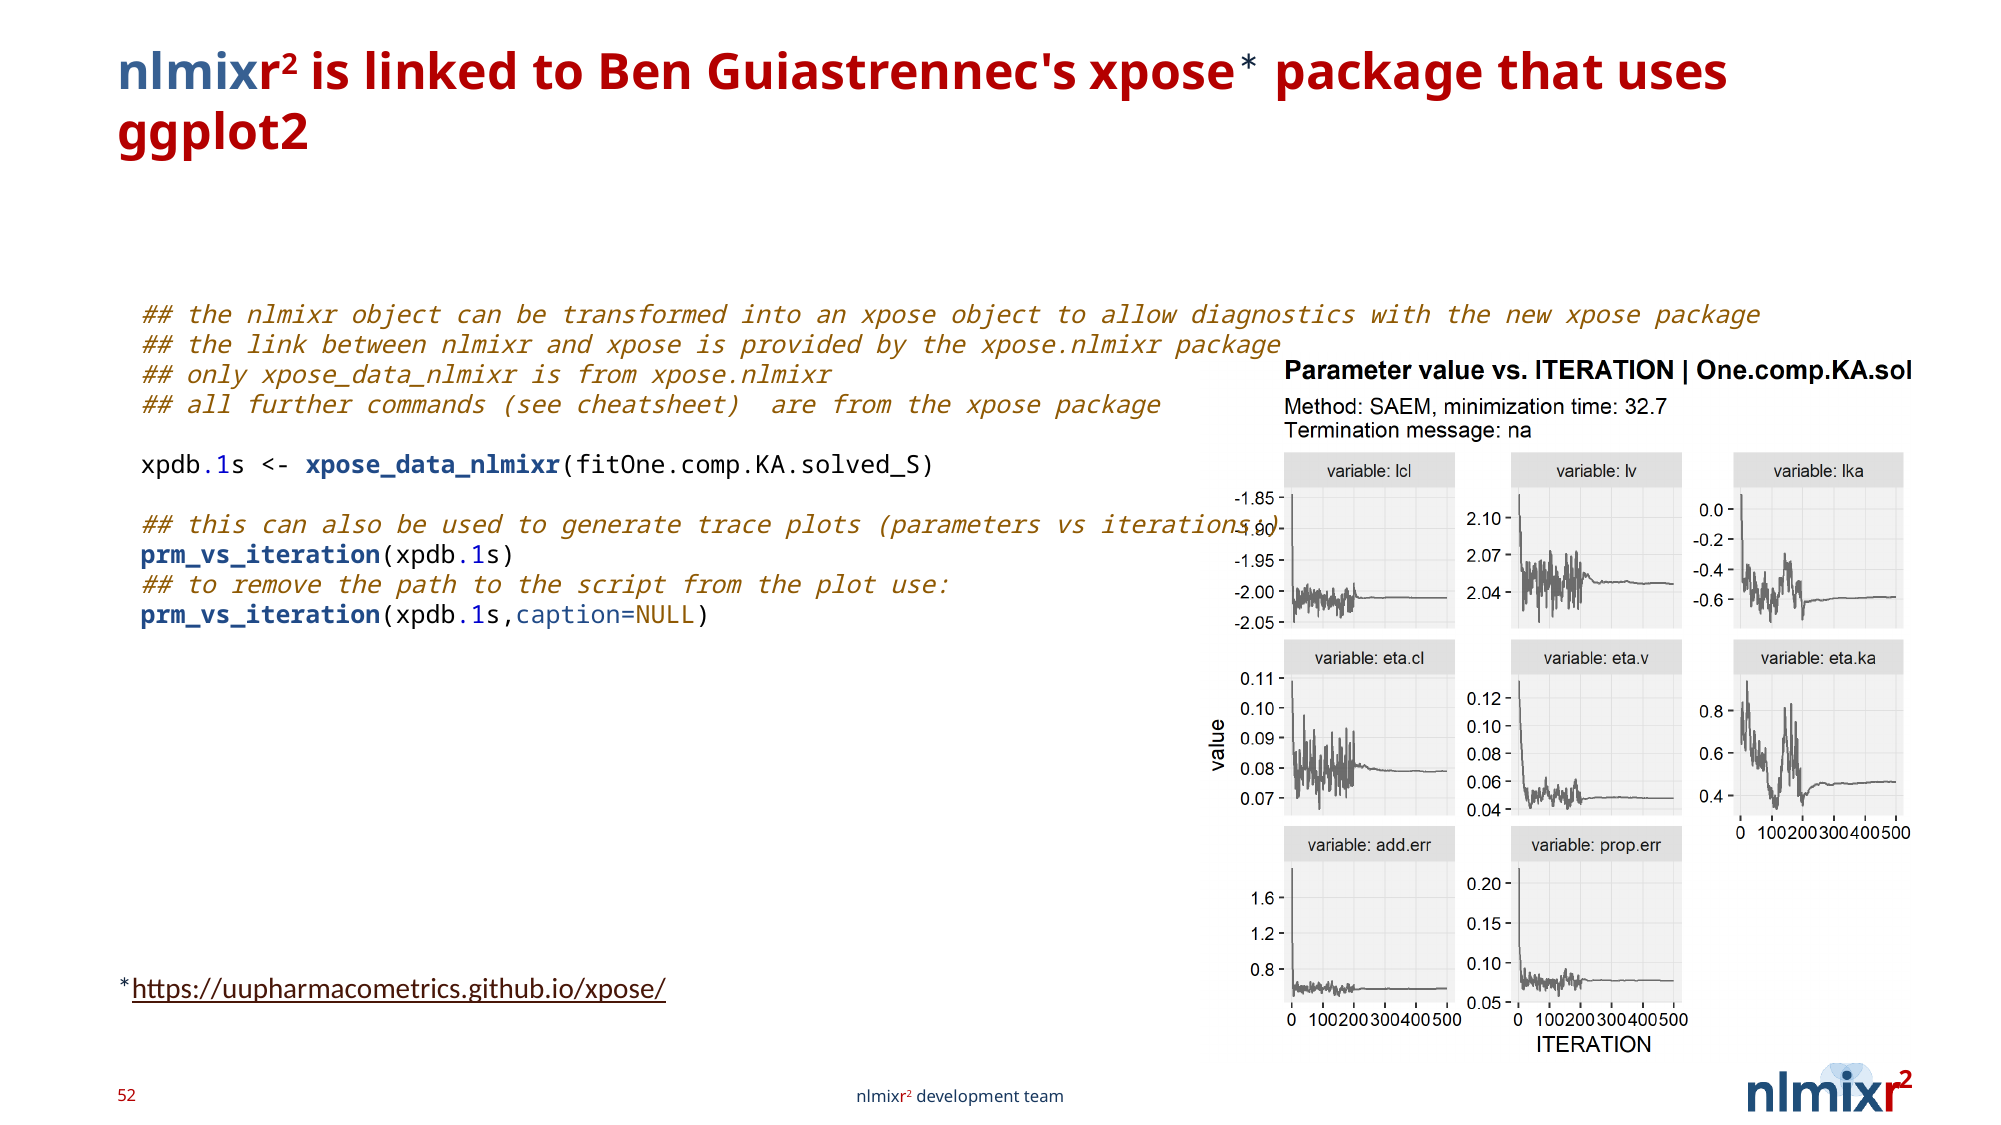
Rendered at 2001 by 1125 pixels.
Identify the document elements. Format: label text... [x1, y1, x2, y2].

footer nlmixr2 development team [354, 1076, 1567, 1115]
slide_number 52 [102, 1076, 276, 1115]
picture [1199, 352, 1911, 1123]
text_box ## the nlmixr object can be transformed into an xpose object to allow diagnostics with the new xpose package ## the link between nlmixr and xpose is provided by the xpose.nlmixr package ## only xpose_data_nlmixr is from xpose.nlmixr ## all further commands (see cheatsheet) are from the xpose package xpdb.1s <- xpose_data_nlmixr(fitOne.comp.KA.solved_S) ## this can also be used to generate trace plots (parameters vs iterations:) prm_vs_iteration(xpdb.1s) ## to remove the path to the script from the plot use: prm_vs_iteration(xpdb.1s,caption=NULL) [125, 231, 1957, 696]
title nlmixr2 is linked to Ben Guiastrennec's xpose* package that uses ggplot2 [102, 18, 1922, 181]
list *https://uupharmacometrics.github.io/xpose/ [102, 196, 1898, 1047]
